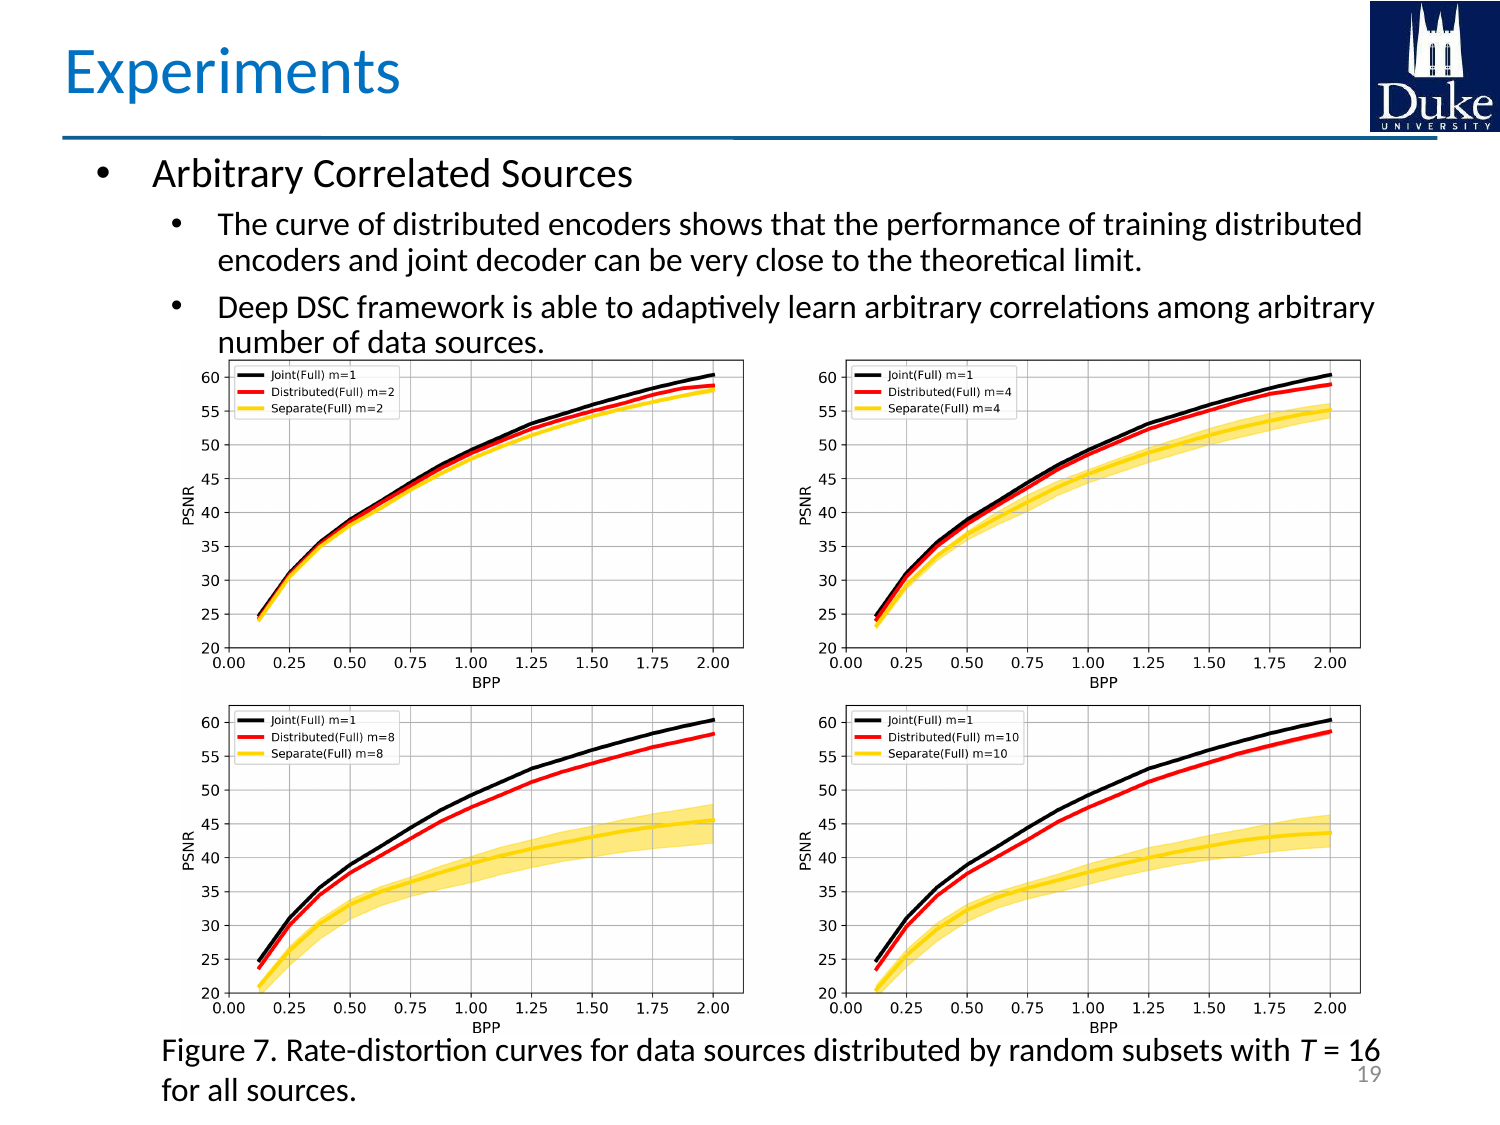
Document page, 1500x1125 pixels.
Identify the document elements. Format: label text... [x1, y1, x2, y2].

picture [181, 359, 1361, 1036]
list Arbitrary Correlated Sources The curve of distributed encoders shows that the performance of training distributed encoders and joint decoder can be very close to the theoretical limit. Deep DSC framework is able to adaptively learn arbitrary correlations among arbitrary number of data sources. [80, 144, 1421, 1084]
text_box Experiments [49, 21, 1255, 122]
text_box Figure 7. Rate-distortion curves for data sources distributed by random subsets with T = 16 for all sources. [146, 1020, 1420, 1125]
slide_number 18 [1059, 1042, 1397, 1103]
picture [1370, 1, 1500, 132]
